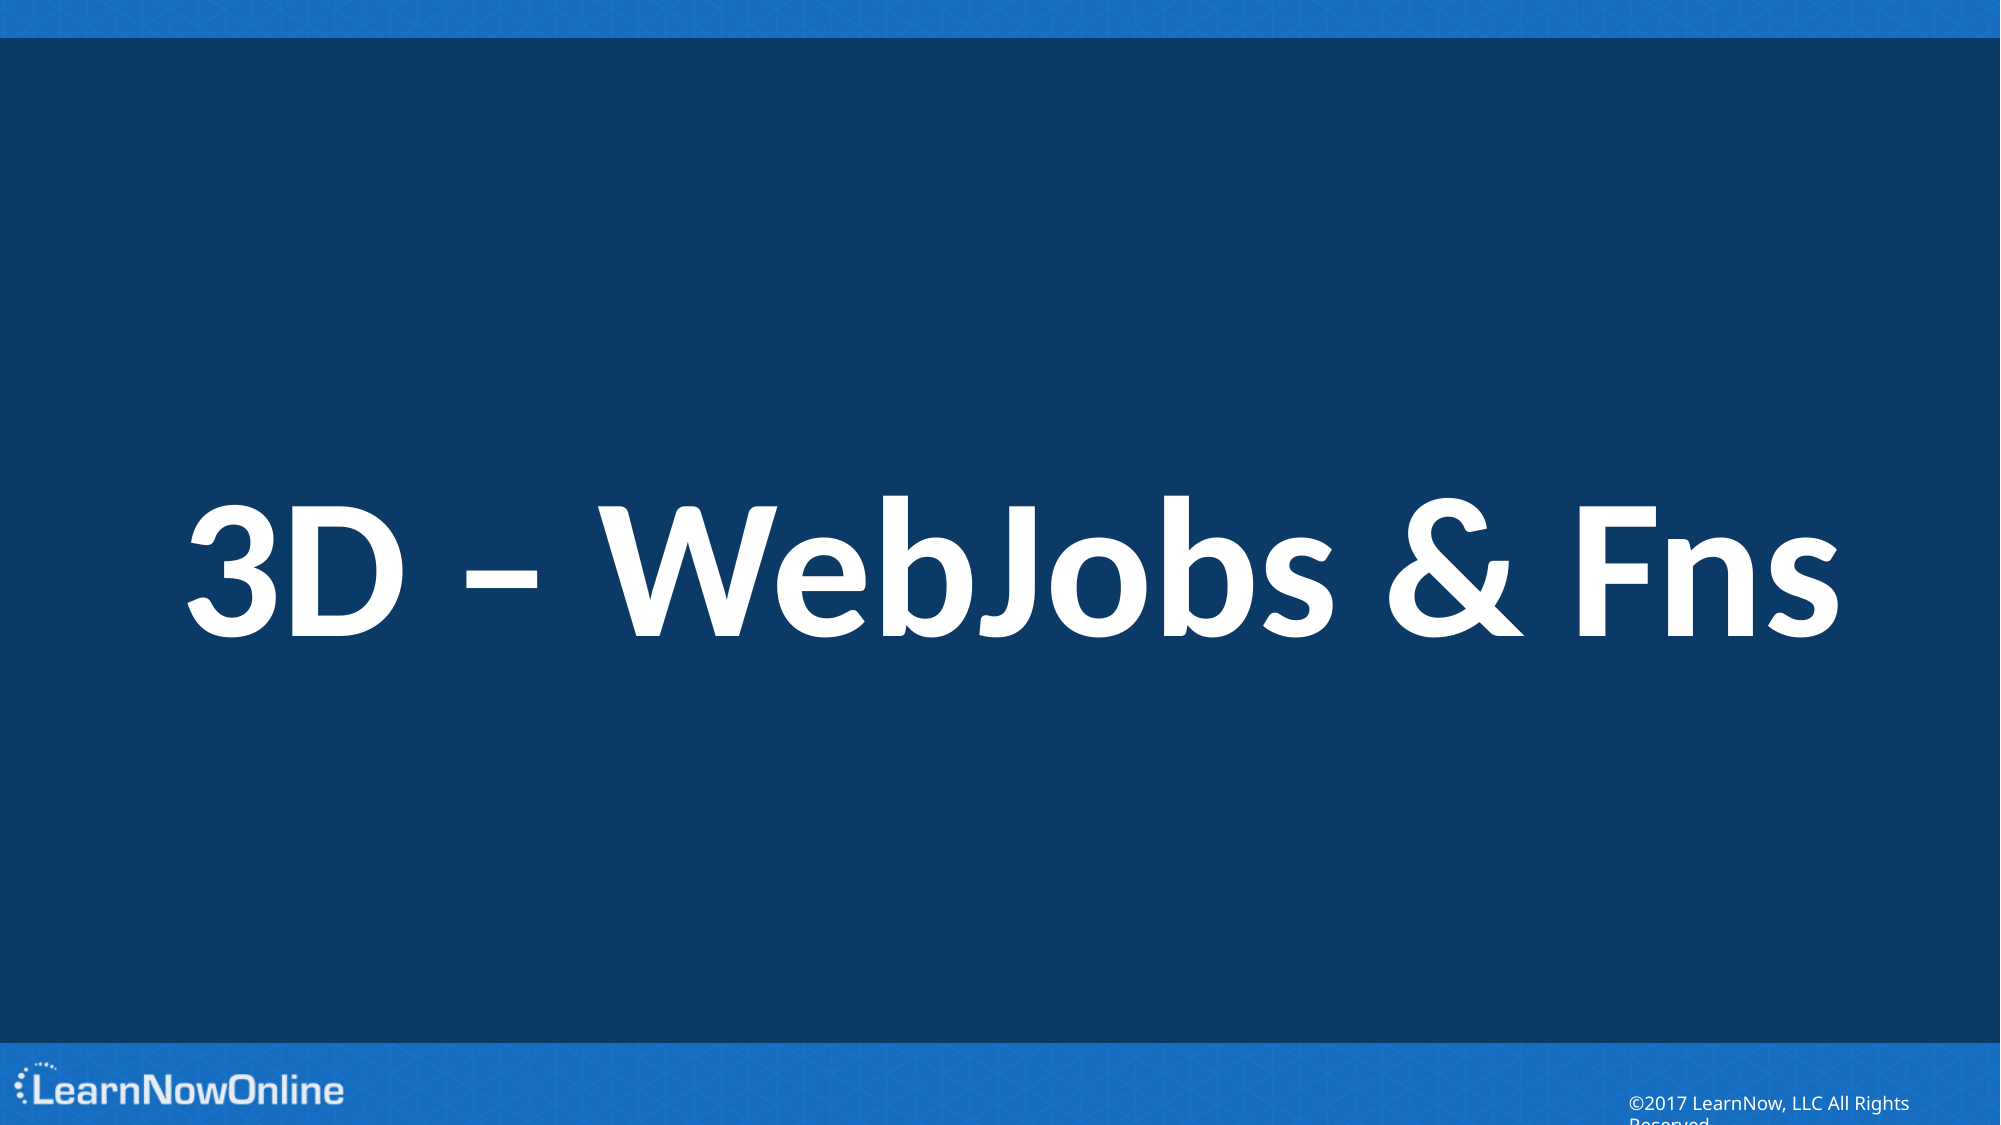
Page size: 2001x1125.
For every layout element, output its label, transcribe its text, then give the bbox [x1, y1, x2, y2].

title 3D – WebJobs & Fns [112, 462, 1913, 650]
picture [0, 1043, 2000, 1125]
picture [0, 0, 2000, 38]
